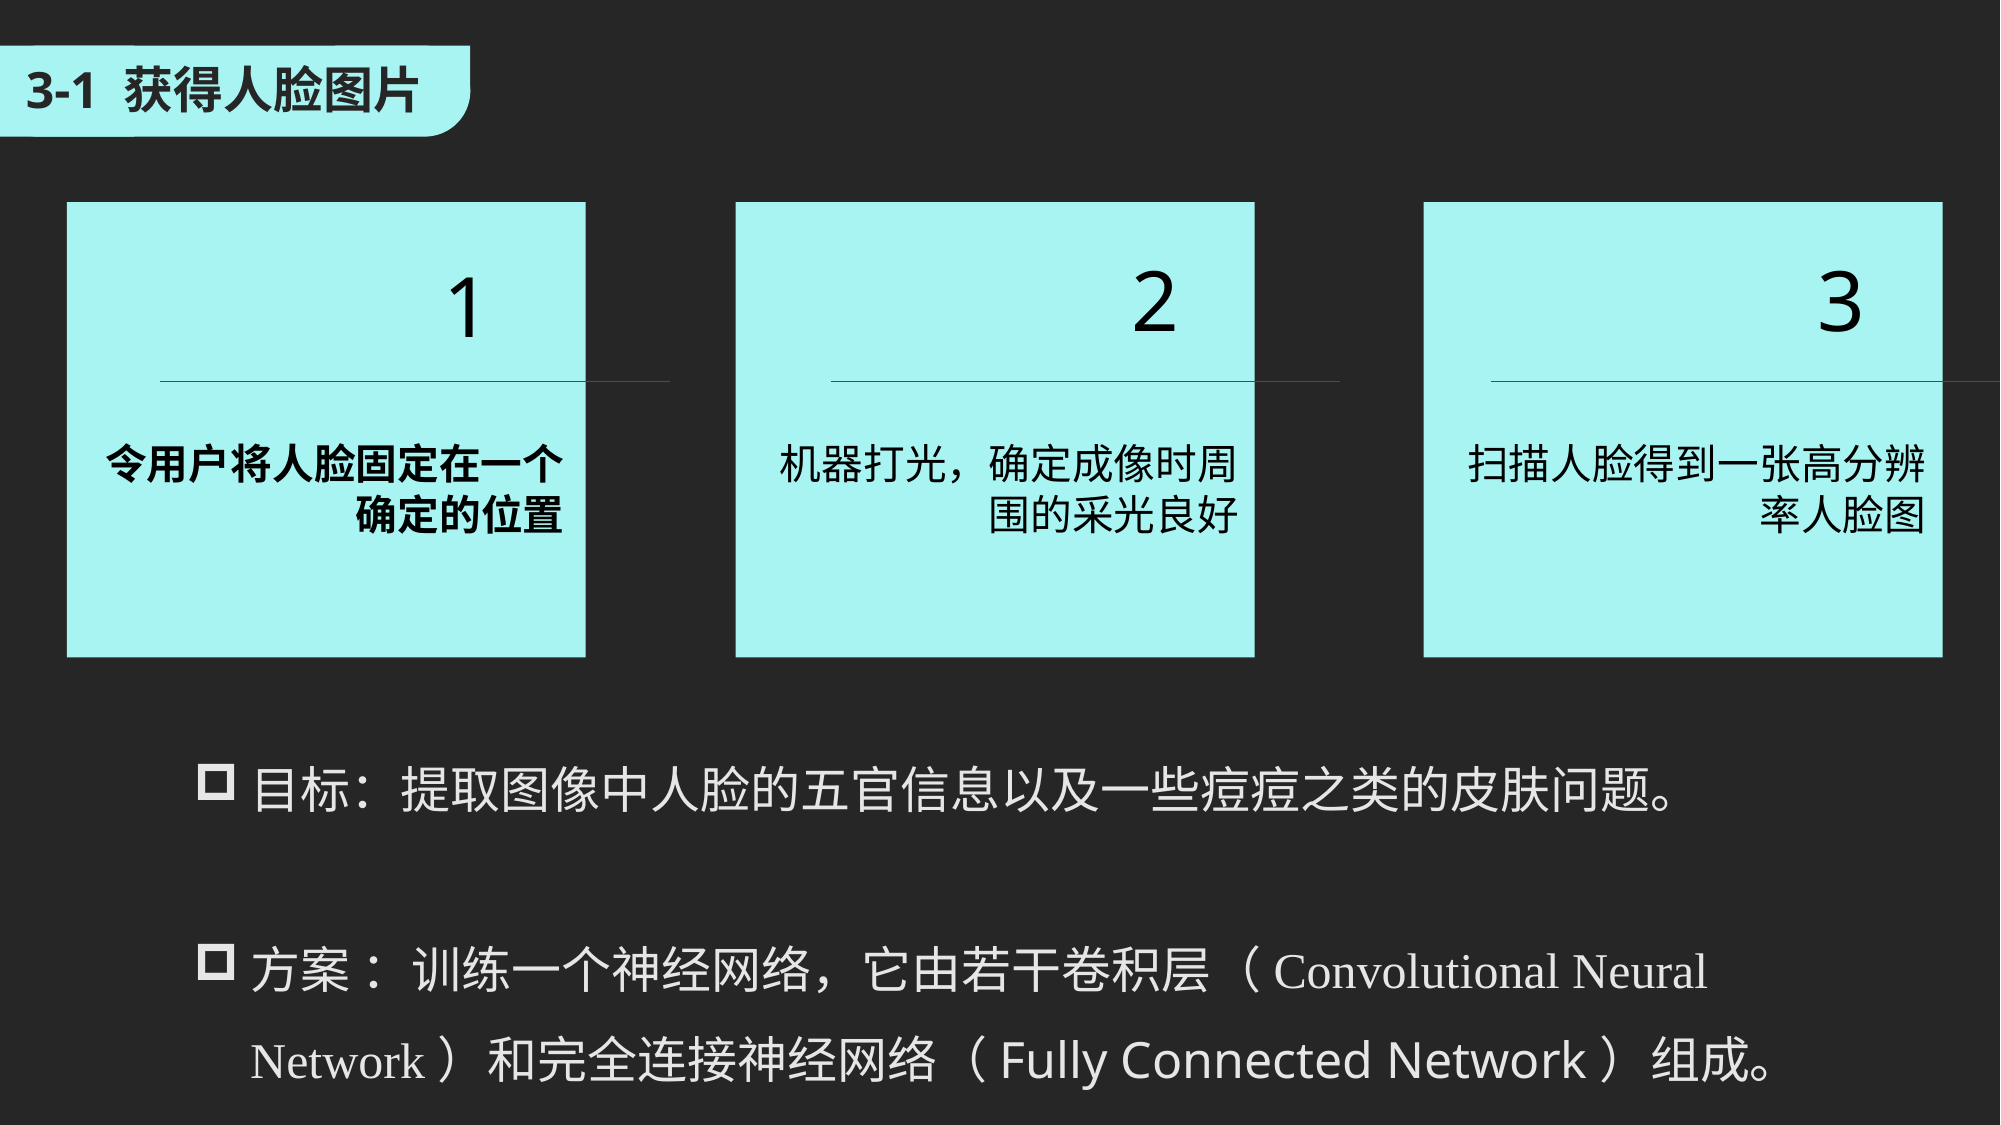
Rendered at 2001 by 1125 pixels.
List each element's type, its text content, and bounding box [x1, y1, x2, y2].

text_box [66, 201, 587, 658]
text_box 机器打光，确定成像时周围的采光良好 [735, 430, 1254, 546]
text_box [734, 201, 1256, 658]
text_box 2 [1117, 266, 1533, 356]
text_box 1 [428, 246, 734, 362]
text_box [1423, 201, 1944, 658]
text_box 扫描人脸得到一张高分辨率人脸图 [1422, 430, 1942, 546]
text_box 令用户将人脸固定在一个确定的位置 [61, 430, 580, 546]
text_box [0, 45, 471, 137]
text_box 目标：提取图像中人脸的五官信息以及一些痘痘之类的皮肤问题。 方案 ：训练一个神经网络，它由若干卷积层（Convolutional Neural Network）和完全连接神经网络（Fully Connected Network）组成。 [179, 721, 1810, 1097]
text_box 3 [1802, 266, 2000, 356]
